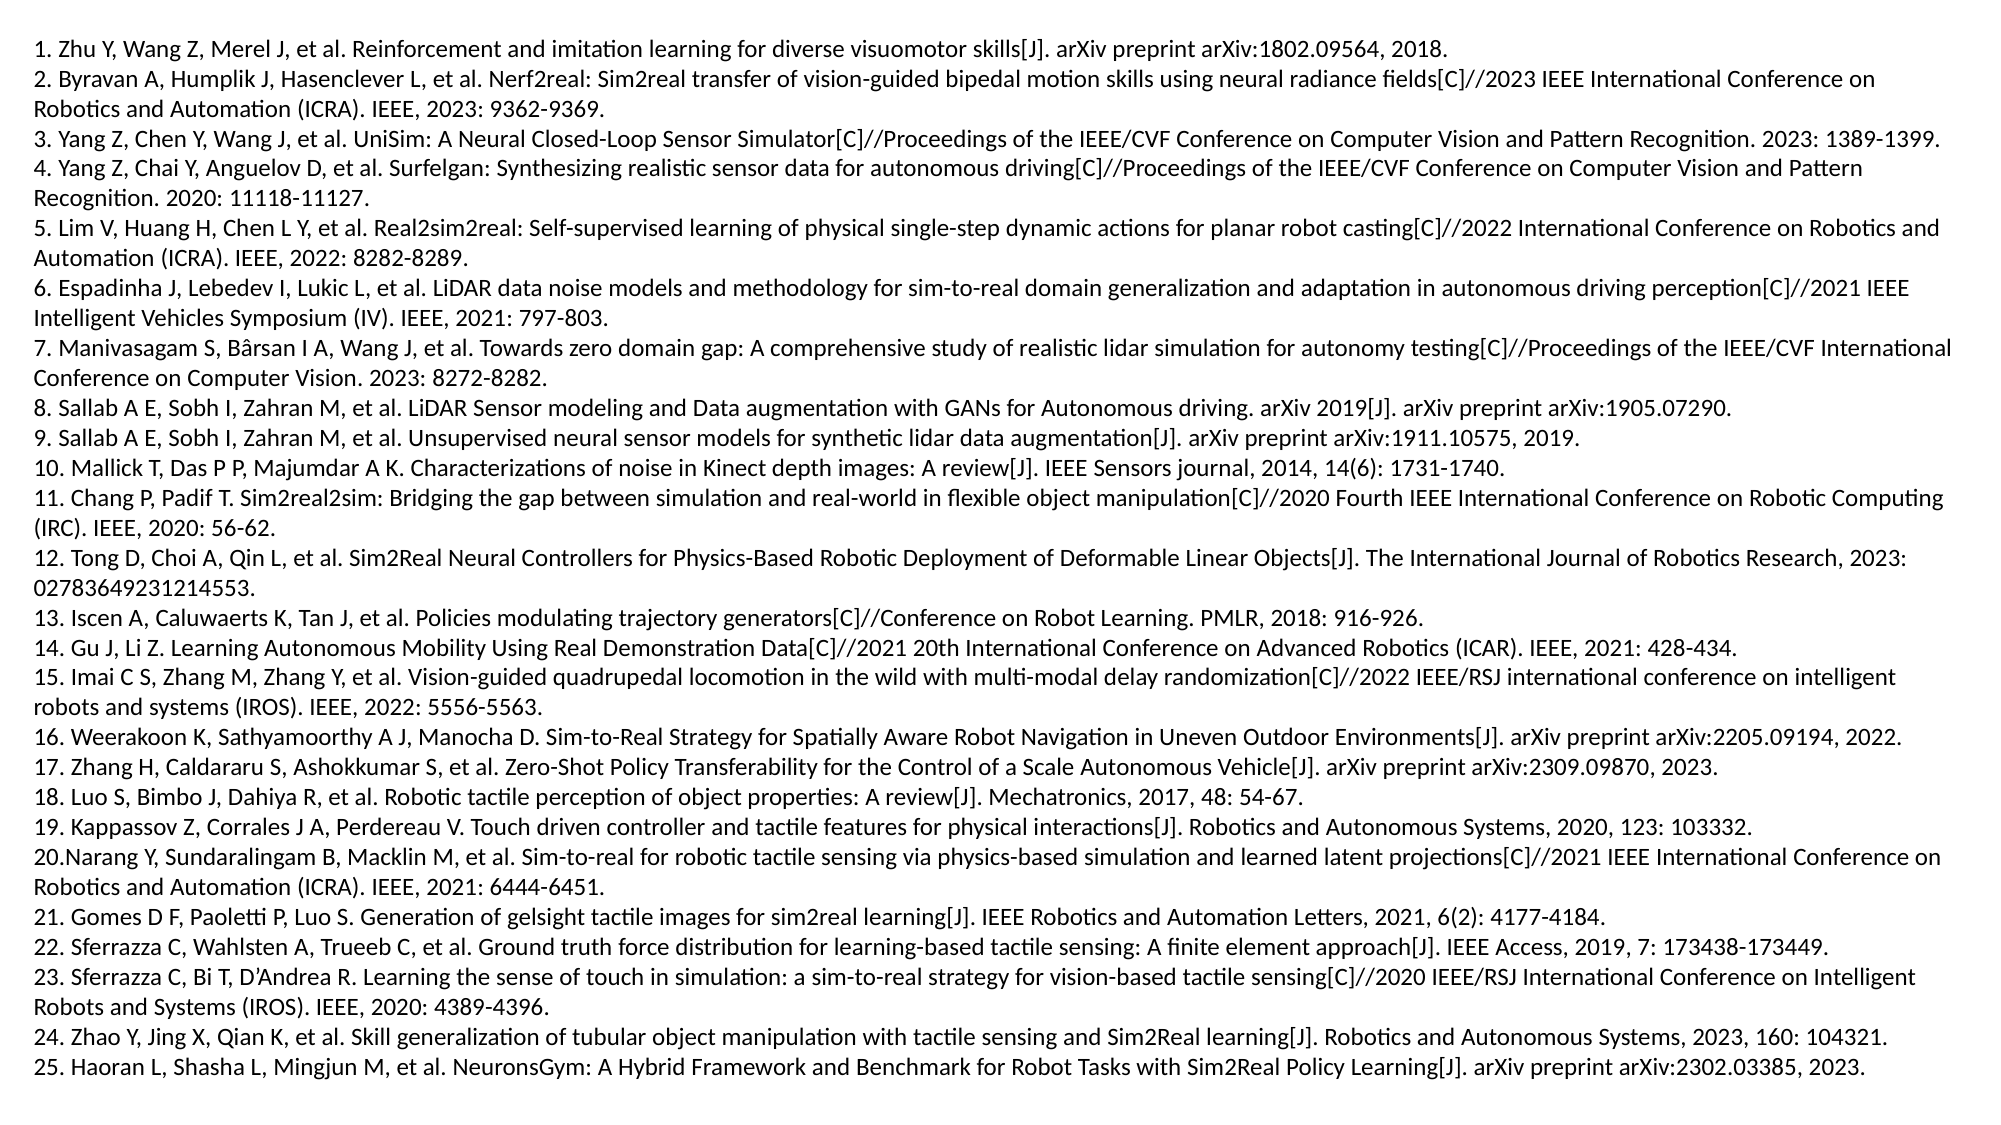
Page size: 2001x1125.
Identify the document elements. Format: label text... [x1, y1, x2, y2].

text_box 1. Zhu Y, Wang Z, Merel J, et al. Reinforcement and imitation learning for diverse visuomotor skills[J]. arXiv preprint arXiv:1802.09564, 2018. 2. Byravan A, Humplik J, Hasenclever L, et al. Nerf2real: Sim2real transfer of vision-guided bipedal motion skills using neural radiance fields[C]//2023 IEEE International Conference on Robotics and Automation (ICRA). IEEE, 2023: 9362-9369. 3. Yang Z, Chen Y, Wang J, et al. UniSim: A Neural Closed-Loop Sensor Simulator[C]//Proceedings of the IEEE/CVF Conference on Computer Vision and Pattern Recognition. 2023: 1389-1399. 4. Yang Z, Chai Y, Anguelov D, et al. Surfelgan: Synthesizing realistic sensor data for autonomous driving[C]//Proceedings of the IEEE/CVF Conference on Computer Vision and Pattern Recognition. 2020: 11118-11127. 5. Lim V, Huang H, Chen L Y, et al. Real2sim2real: Self-supervised learning of physical single-step dynamic actions for planar robot casting[C]//2022 International Conference on Robotics and Automation (ICRA). IEEE, 2022: 8282-8289. 6. Espadinha J, Lebedev I, Lukic L, et al. LiDAR data noise models and methodology for sim-to-real domain generalization and adaptation in autonomous driving perception[C]//2021 IEEE Intelligent Vehicles Symposium (IV). IEEE, 2021: 797-803. 7. Manivasagam S, Bârsan I A, Wang J, et al. Towards zero domain gap: A comprehensive study of realistic lidar simulation for autonomy testing[C]//Proceedings of the IEEE/CVF International Conference on Computer Vision. 2023: 8272-8282. 8. Sallab A E, Sobh I, Zahran M, et al. LiDAR Sensor modeling and Data augmentation with GANs for Autonomous driving. arXiv 2019[J]. arXiv preprint arXiv:1905.07290. 9. Sallab A E, Sobh I, Zahran M, et al. Unsupervised neural sensor models for synthetic lidar data augmentation[J]. arXiv preprint arXiv:1911.10575, 2019. 10. Mallick T, Das P P, Majumdar A K. Characterizations of noise in Kinect depth images: A review[J]. IEEE Sensors journal, 2014, 14(6): 1731-1740. 11. Chang P, Padif T. Sim2real2sim: Bridging the gap between simulation and real-world in flexible object manipulation[C]//2020 Fourth IEEE International Conference on Robotic Computing (IRC). IEEE, 2020: 56-62. 12. Tong D, Choi A, Qin L, et al. Sim2Real Neural Controllers for Physics-Based Robotic Deployment of Deformable Linear Objects[J]. The International Journal of Robotics Research, 2023: 02783649231214553. 13. Iscen A, Caluwaerts K, Tan J, et al. Policies modulating trajectory generators[C]//Conference on Robot Learning. PMLR, 2018: 916-926. 14. Gu J, Li Z. Learning Autonomous Mobility Using Real Demonstration Data[C]//2021 20th International Conference on Advanced Robotics (ICAR). IEEE, 2021: 428-434. 15. Imai C S, Zhang M, Zhang Y, et al. Vision-guided quadrupedal locomotion in the wild with multi-modal delay randomization[C]//2022 IEEE/RSJ international conference on intelligent robots and systems (IROS). IEEE, 2022: 5556-5563. 16. Weerakoon K, Sathyamoorthy A J, Manocha D. Sim-to-Real Strategy for Spatially Aware Robot Navigation in Uneven Outdoor Environments[J]. arXiv preprint arXiv:2205.09194, 2022. 17. Zhang H, Caldararu S, Ashokkumar S, et al. Zero-Shot Policy Transferability for the Control of a Scale Autonomous Vehicle[J]. arXiv preprint arXiv:2309.09870, 2023. 18. Luo S, Bimbo J, Dahiya R, et al. Robotic tactile perception of object properties: A review[J]. Mechatronics, 2017, 48: 54-67. 19. Kappassov Z, Corrales J A, Perdereau V. Touch driven controller and tactile features for physical interactions[J]. Robotics and Autonomous Systems, 2020, 123: 103332. 20.Narang Y, Sundaralingam B, Macklin M, et al. Sim-to-real for robotic tactile sensing via physics-based simulation and learned latent projections[C]//2021 IEEE International Conference on Robotics and Automation (ICRA). IEEE, 2021: 6444-6451. 21. Gomes D F, Paoletti P, Luo S. Generation of gelsight tactile images for sim2real learning[J]. IEEE Robotics and Automation Letters, 2021, 6(2): 4177-4184. 22. Sferrazza C, Wahlsten A, Trueeb C, et al. Ground truth force distribution for learning-based tactile sensing: A finite element approach[J]. IEEE Access, 2019, 7: 173438-173449. 23. Sferrazza C, Bi T, D’Andrea R. Learning the sense of touch in simulation: a sim-to-real strategy for vision-based tactile sensing[C]//2020 IEEE/RSJ International Conference on Intelligent Robots and Systems (IROS). IEEE, 2020: 4389-4396. 24. Zhao Y, Jing X, Qian K, et al. Skill generalization of tubular object manipulation with tactile sensing and Sim2Real learning[J]. Robotics and Autonomous Systems, 2023, 160: 104321. 25. Haoran L, Shasha L, Mingjun M, et al. NeuronsGym: A Hybrid Framework and Benchmark for Robot Tasks with Sim2Real Policy Learning[J]. arXiv preprint arXiv:2302.03385, 2023. [18, 24, 1982, 1088]
